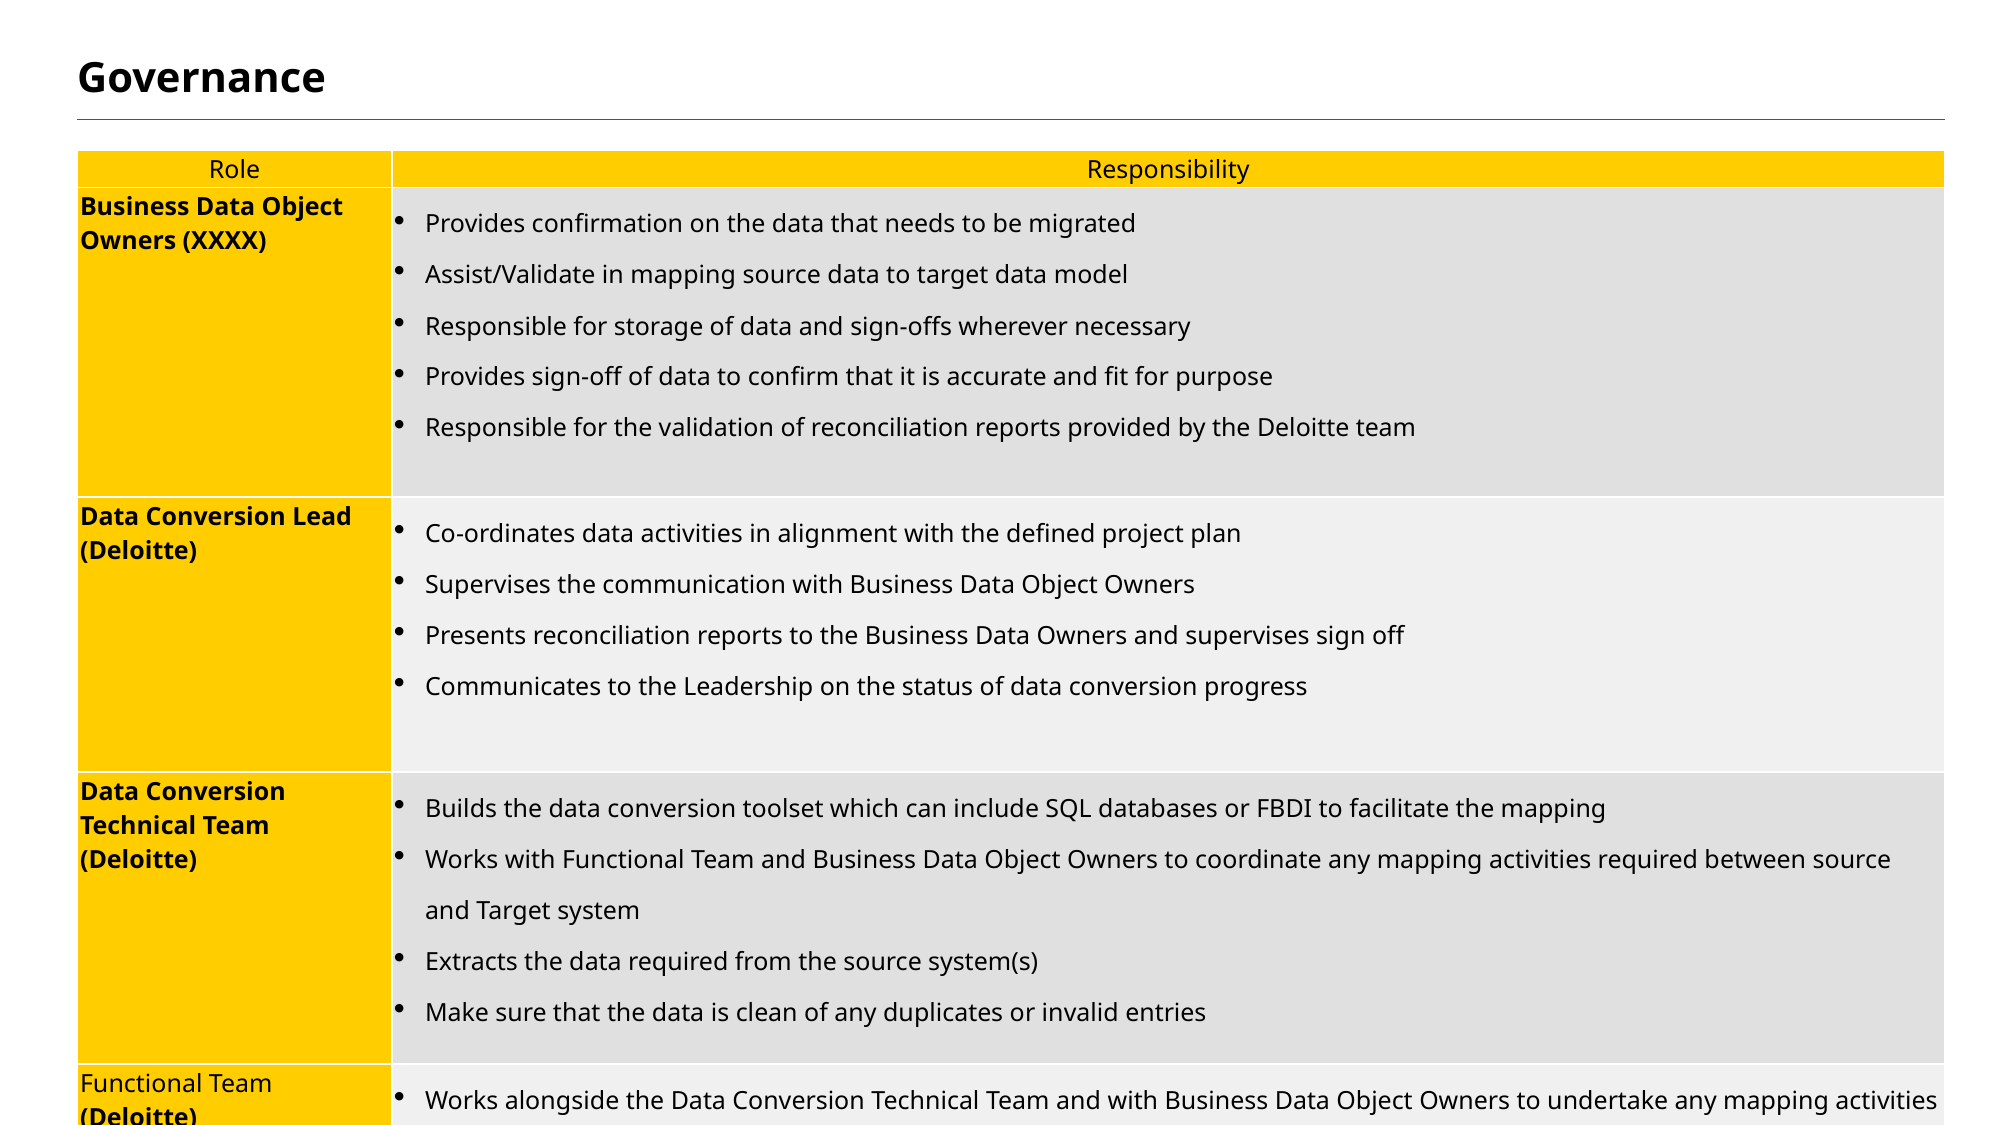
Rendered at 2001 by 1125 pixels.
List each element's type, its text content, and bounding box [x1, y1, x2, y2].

table_cell Works alongside the Data Conversion Technical Team and with Business Data Object Owners to undertake any mapping activities required between source and Oracle systems Provides Oracle reports to Business Data Object Owners to reconcile source system(s) and Oracle [393, 1065, 1944, 1125]
table_cell Co-ordinates data activities in alignment with the defined project plan Supervises the communication with Business Data Object Owners Presents reconciliation reports to the Business Data Owners and supervises sign off Communicates to the Leadership on the status of data conversion progress [393, 498, 1944, 771]
table_header Responsibility [393, 151, 1944, 187]
table_cell Business Data Object Owners (XXXX) [78, 188, 391, 496]
title Governance [77, 56, 1923, 112]
table_cell Data Conversion Lead (Deloitte) [78, 498, 391, 771]
table_header Role [78, 151, 391, 187]
table_cell Builds the data conversion toolset which can include SQL databases or FBDI to facilitate the mapping Works with Functional Team and Business Data Object Owners to coordinate any mapping activities required between source and Target system Extracts the data required from the source system(s) Make sure that the data is clean of any duplicates or invalid entries [393, 773, 1944, 1063]
table_cell Functional Team (Deloitte) [78, 1065, 391, 1125]
table_cell Provides confirmation on the data that needs to be migrated Assist/Validate in mapping source data to target data model Responsible for storage of data and sign-offs wherever necessary Provides sign-off of data to confirm that it is accurate and fit for purpose Responsible for the validation of reconciliation reports provided by the Deloitte team [393, 188, 1944, 496]
table_cell Data Conversion Technical Team (Deloitte) [78, 773, 391, 1063]
